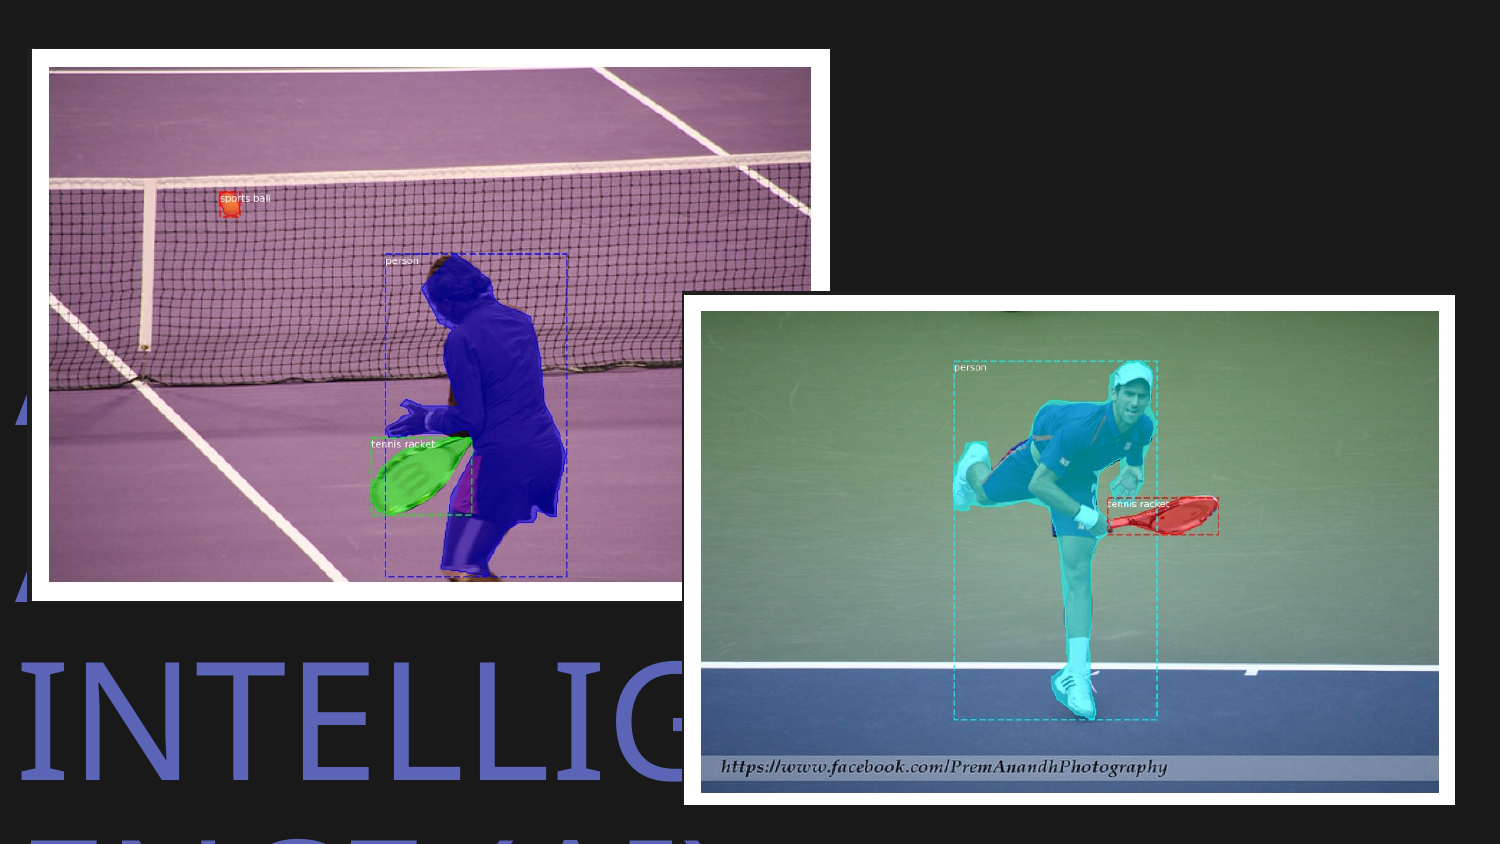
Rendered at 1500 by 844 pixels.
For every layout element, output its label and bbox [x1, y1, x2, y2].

picture [27, 48, 1455, 805]
